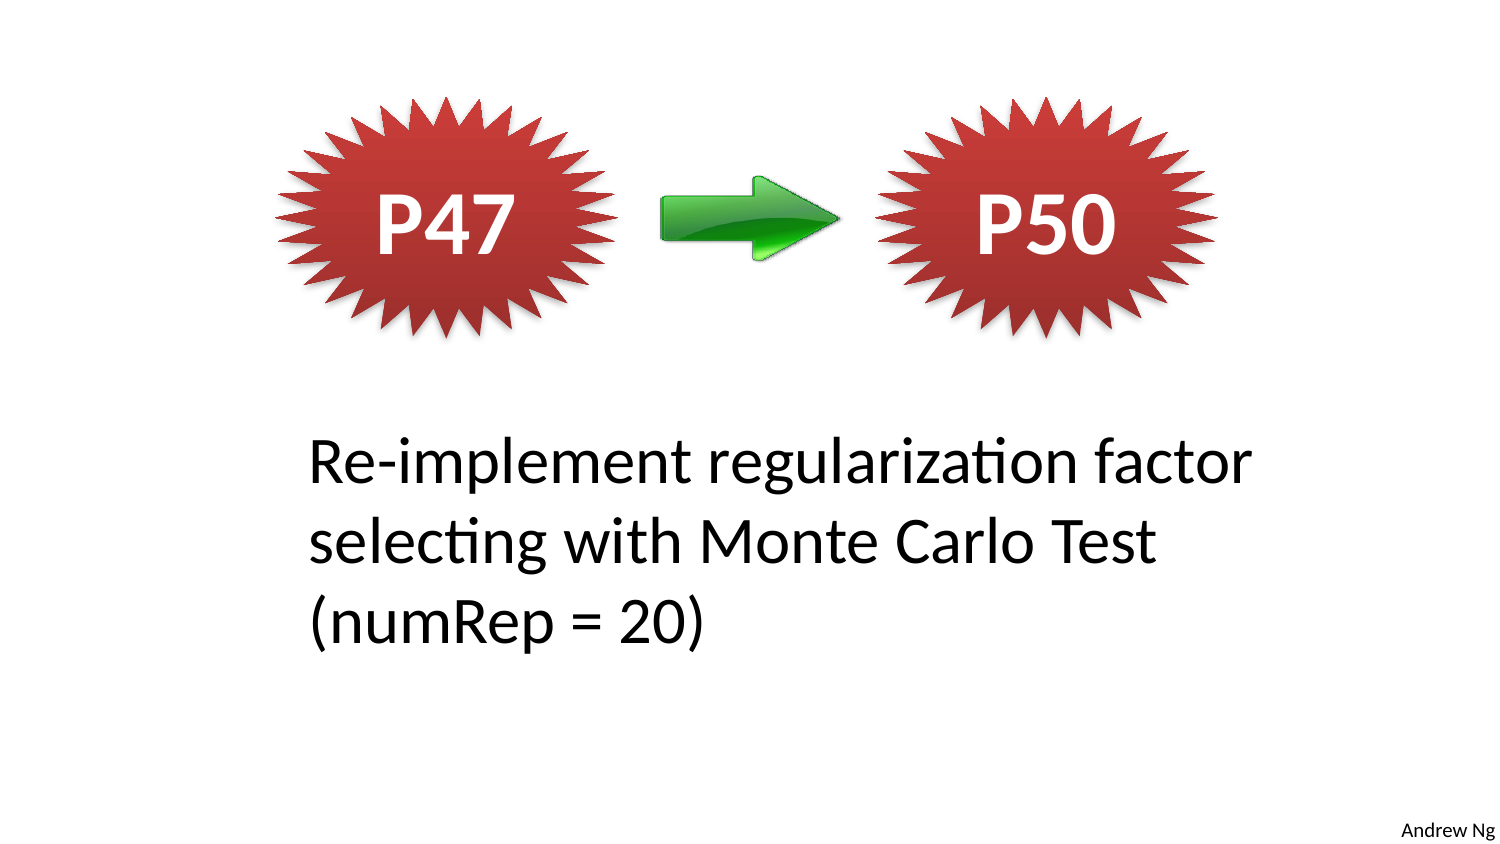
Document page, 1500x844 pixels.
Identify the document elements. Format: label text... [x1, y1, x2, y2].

text_box P50 [874, 96, 1218, 339]
text_box Re-implement regularization factor selecting with Monte Carlo Test (numRep = 20) [294, 409, 1407, 664]
picture [650, 168, 851, 267]
text_box P47 [274, 96, 618, 339]
